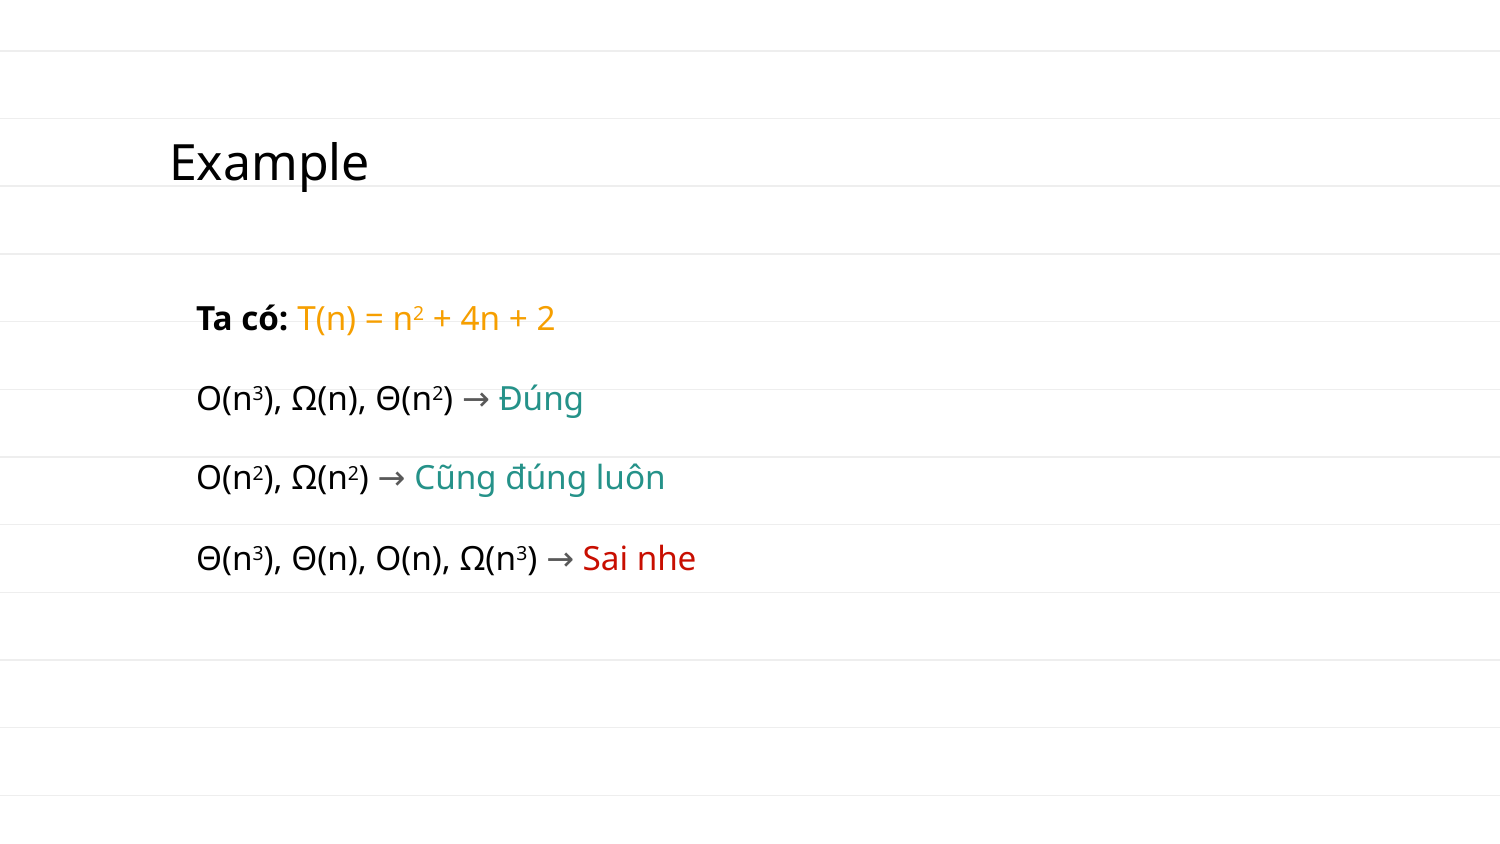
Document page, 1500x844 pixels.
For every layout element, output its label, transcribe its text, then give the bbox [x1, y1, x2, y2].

list Ta có: T(n) = n2 + 4n + 2 O(n3), Ω(n), Θ(n2) → Đúng O(n2), Ω(n2) → Cũng đúng luôn Θ(n3), Θ(n), O(n), Ω(n3) → Sai nhe [154, 242, 1149, 743]
title Example [154, 84, 1351, 205]
